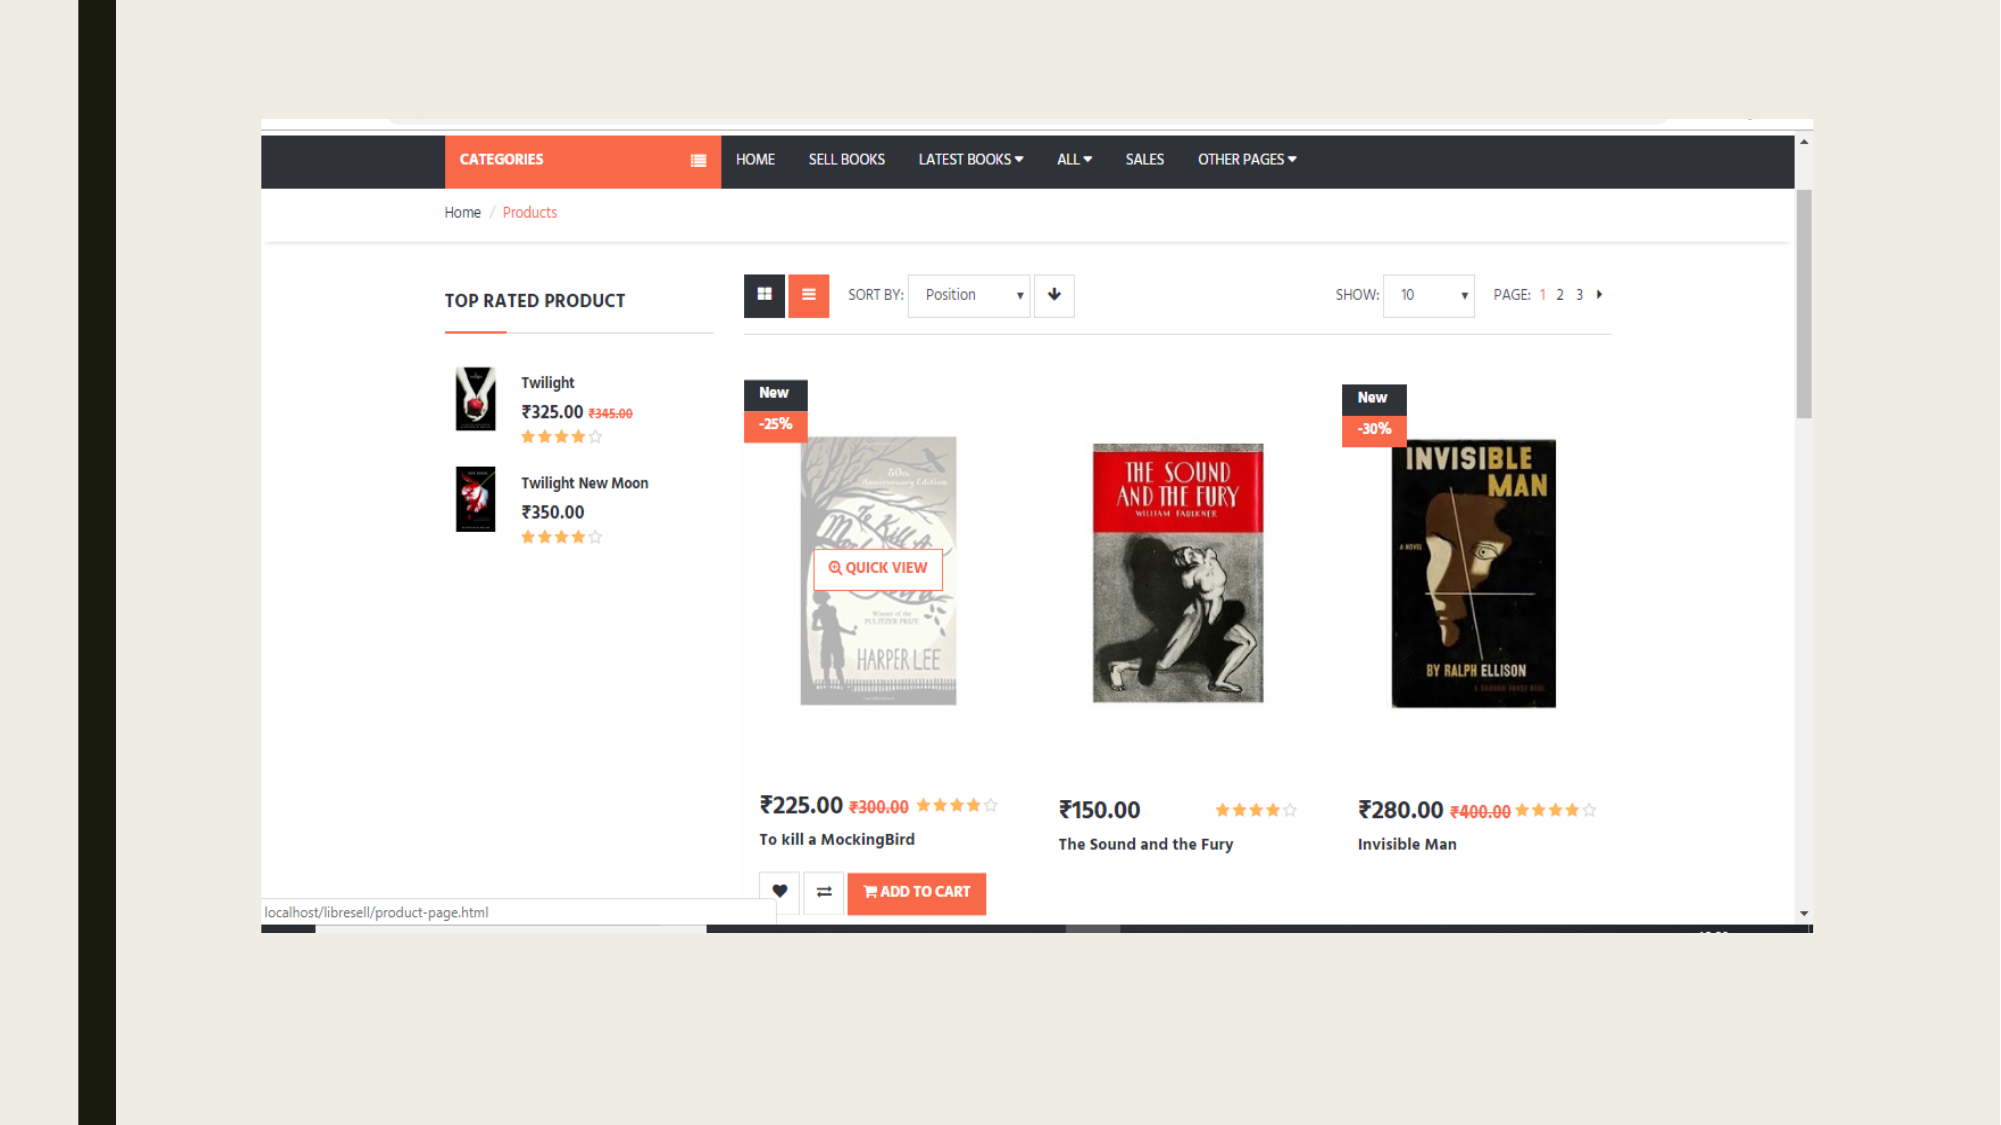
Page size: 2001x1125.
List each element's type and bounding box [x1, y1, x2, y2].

list [261, 119, 1814, 933]
